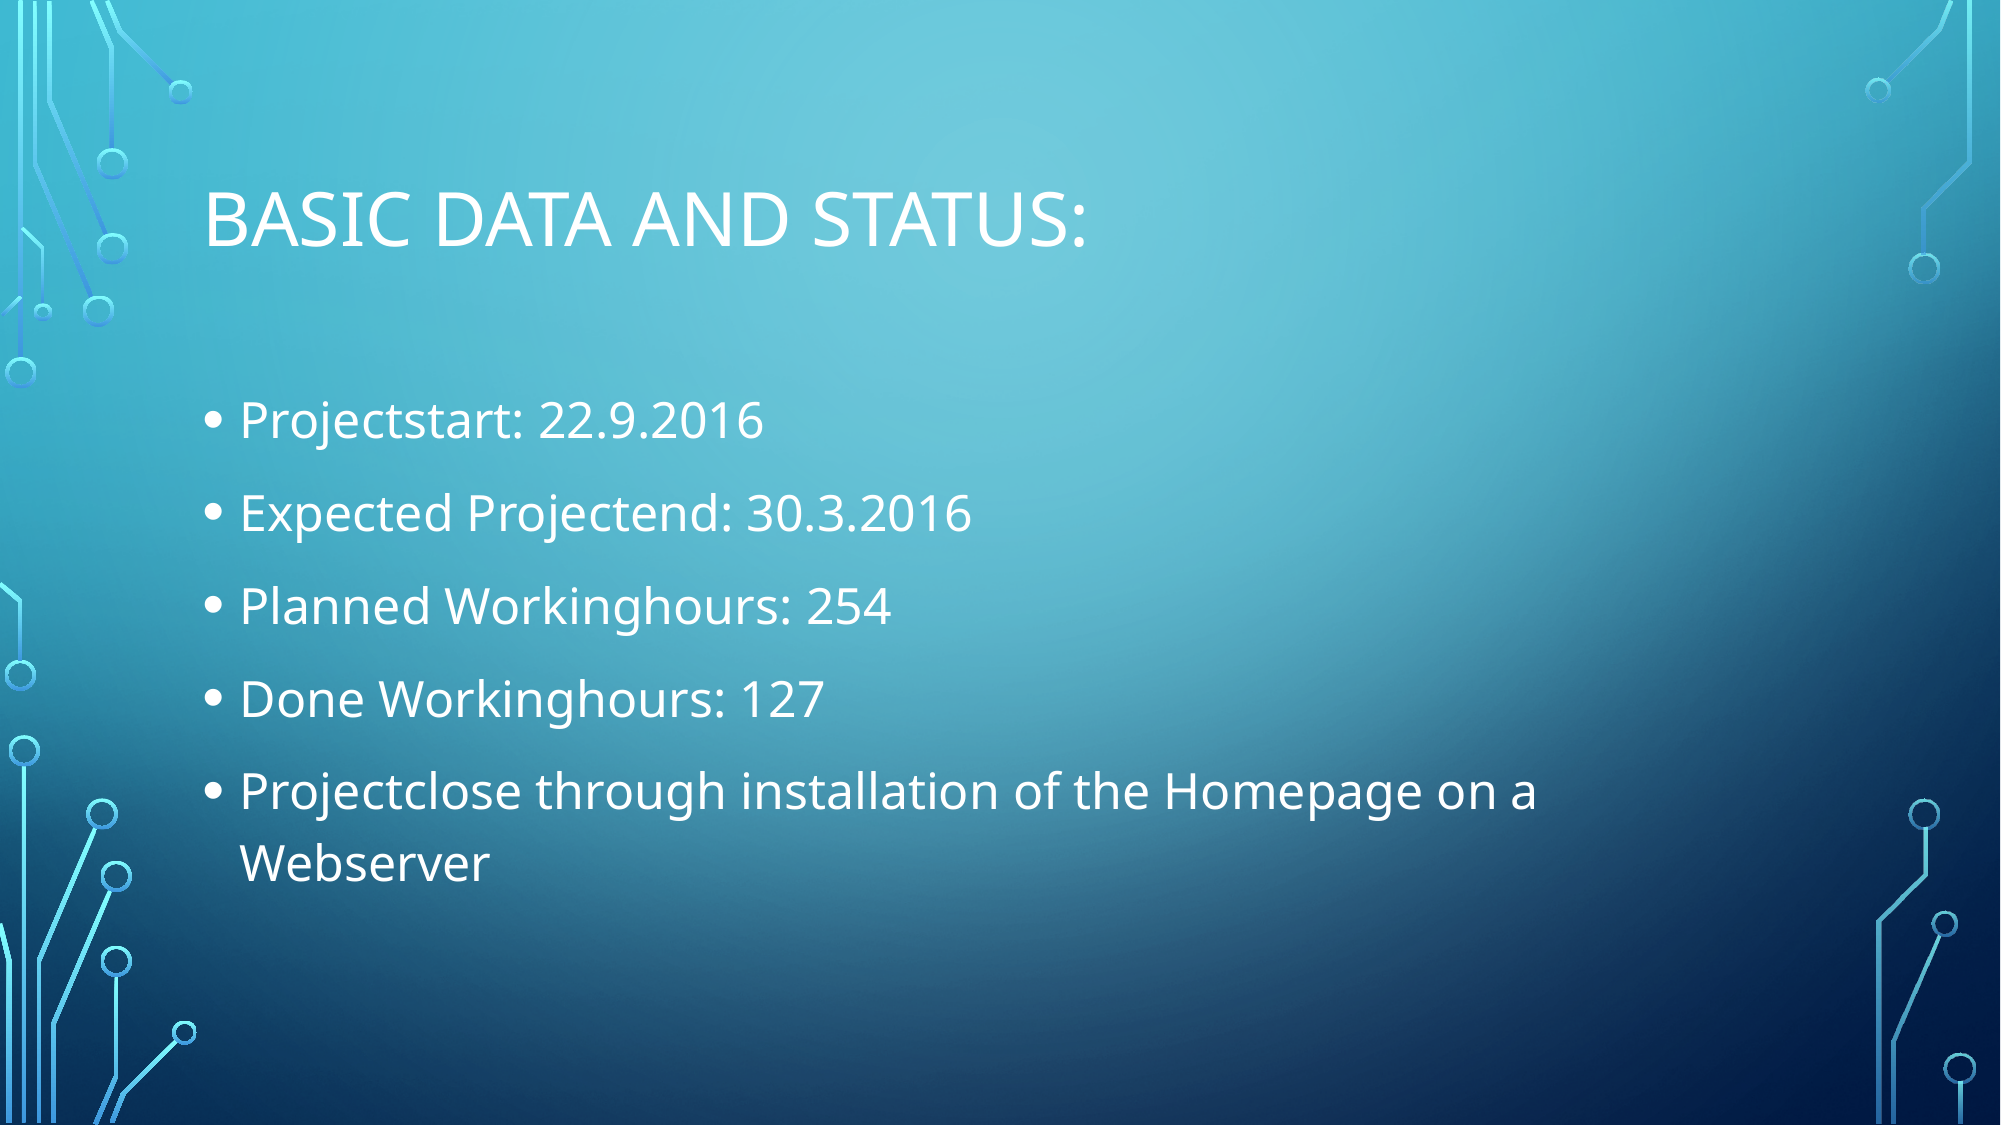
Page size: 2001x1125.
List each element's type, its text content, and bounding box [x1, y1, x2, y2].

title Basic Data and status: [187, 101, 1813, 344]
list Projectstart: 22.9.2016 Expected Projectend: 30.3.2016 Planned Workinghours: 254 Done Workinghours: 127 Projectclose through installation of the Homepage on a Webserver [187, 369, 1813, 950]
